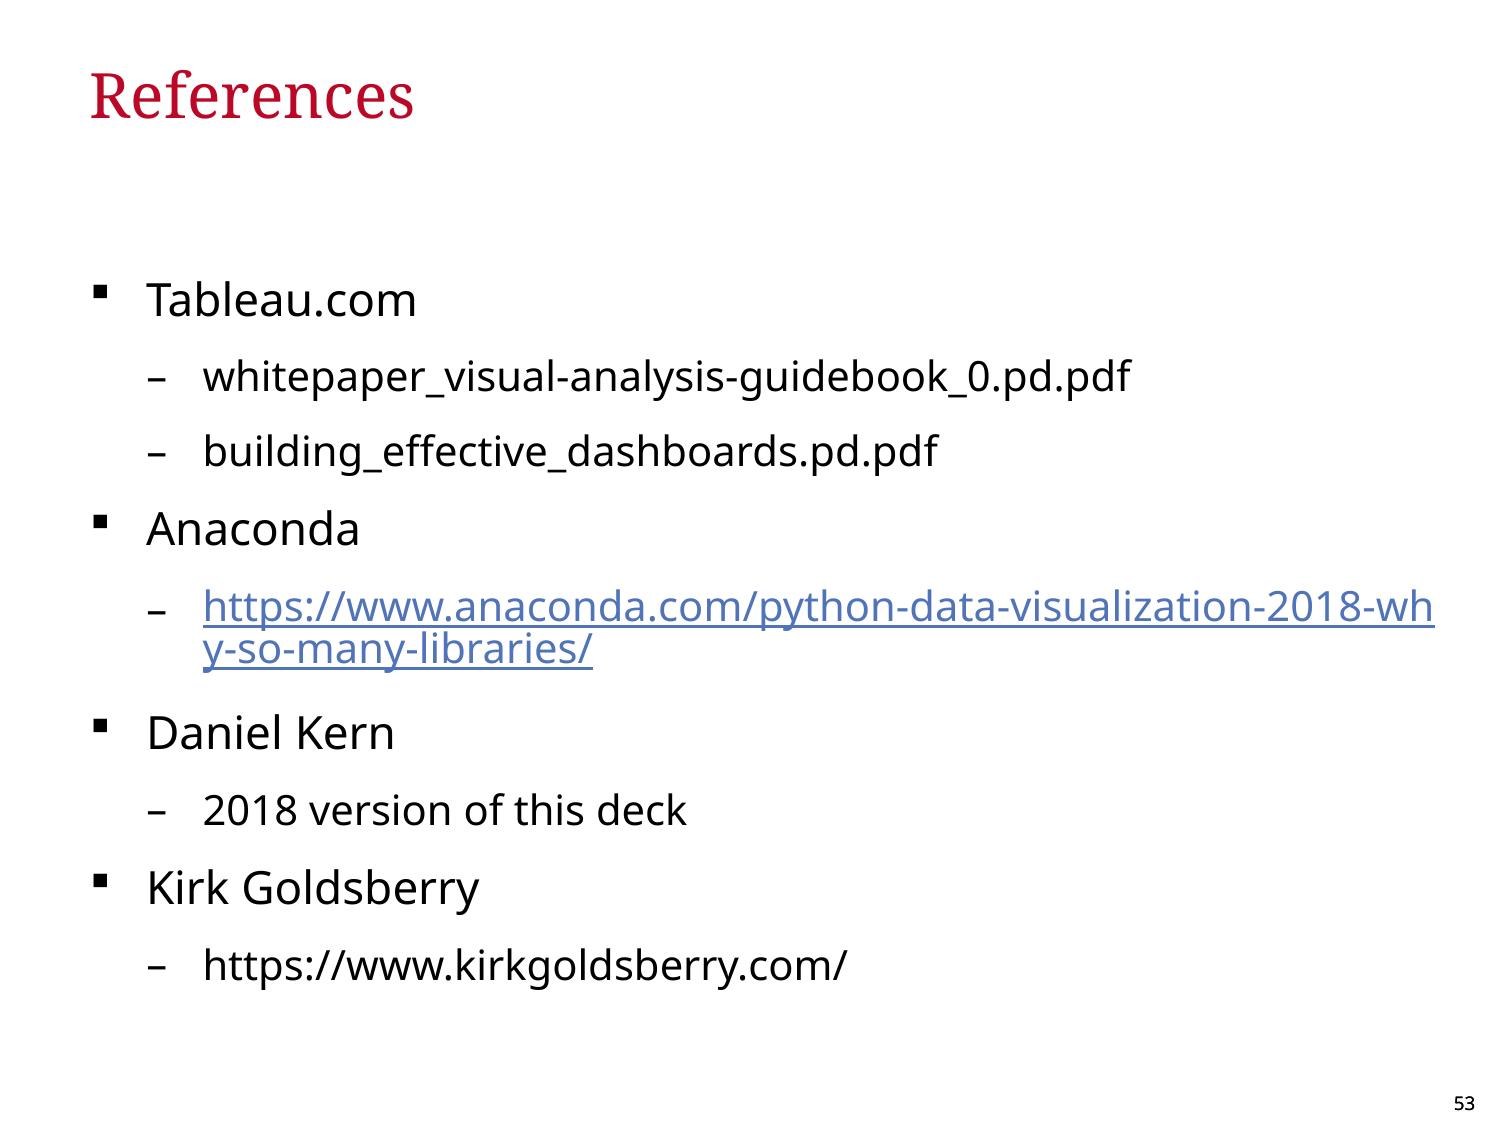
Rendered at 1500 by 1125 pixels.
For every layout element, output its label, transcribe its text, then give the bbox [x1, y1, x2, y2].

list Tableau.com whitepaper_visual-analysis-guidebook_0.pd.pdf building_effective_dashboards.pd.pdf Anaconda https://www.anaconda.com/python-data-visualization-2018-why-so-many-libraries/ Daniel Kern 2018 version of this deck Kirk Goldsberry https://www.kirkgoldsberry.com/ [89, 270, 1440, 1099]
title References [89, 52, 1440, 240]
